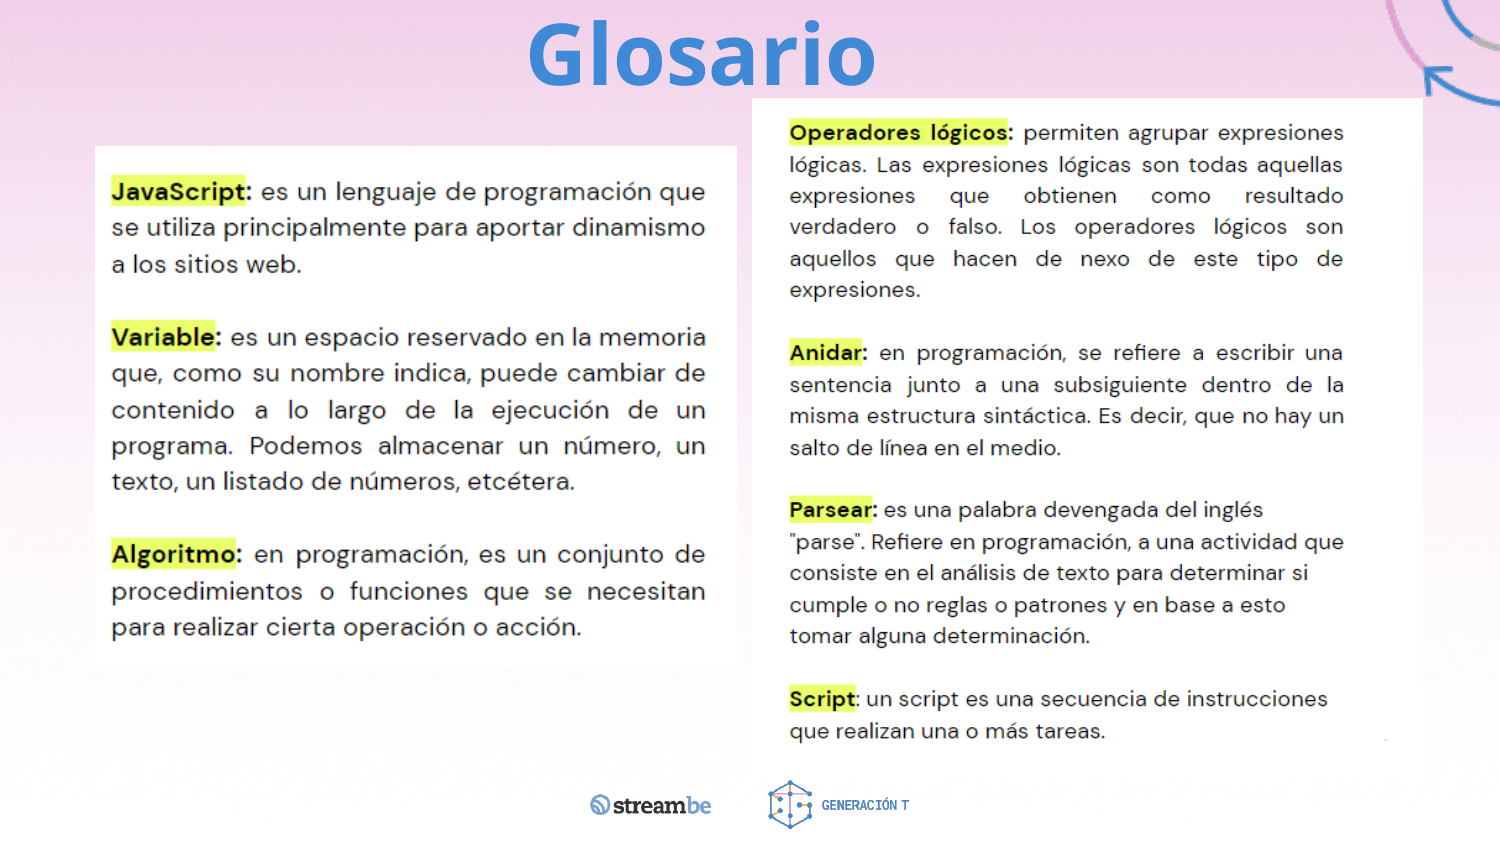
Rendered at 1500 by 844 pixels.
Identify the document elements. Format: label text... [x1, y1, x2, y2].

picture [0, 0, 1500, 844]
title Glosario [90, 0, 1314, 110]
